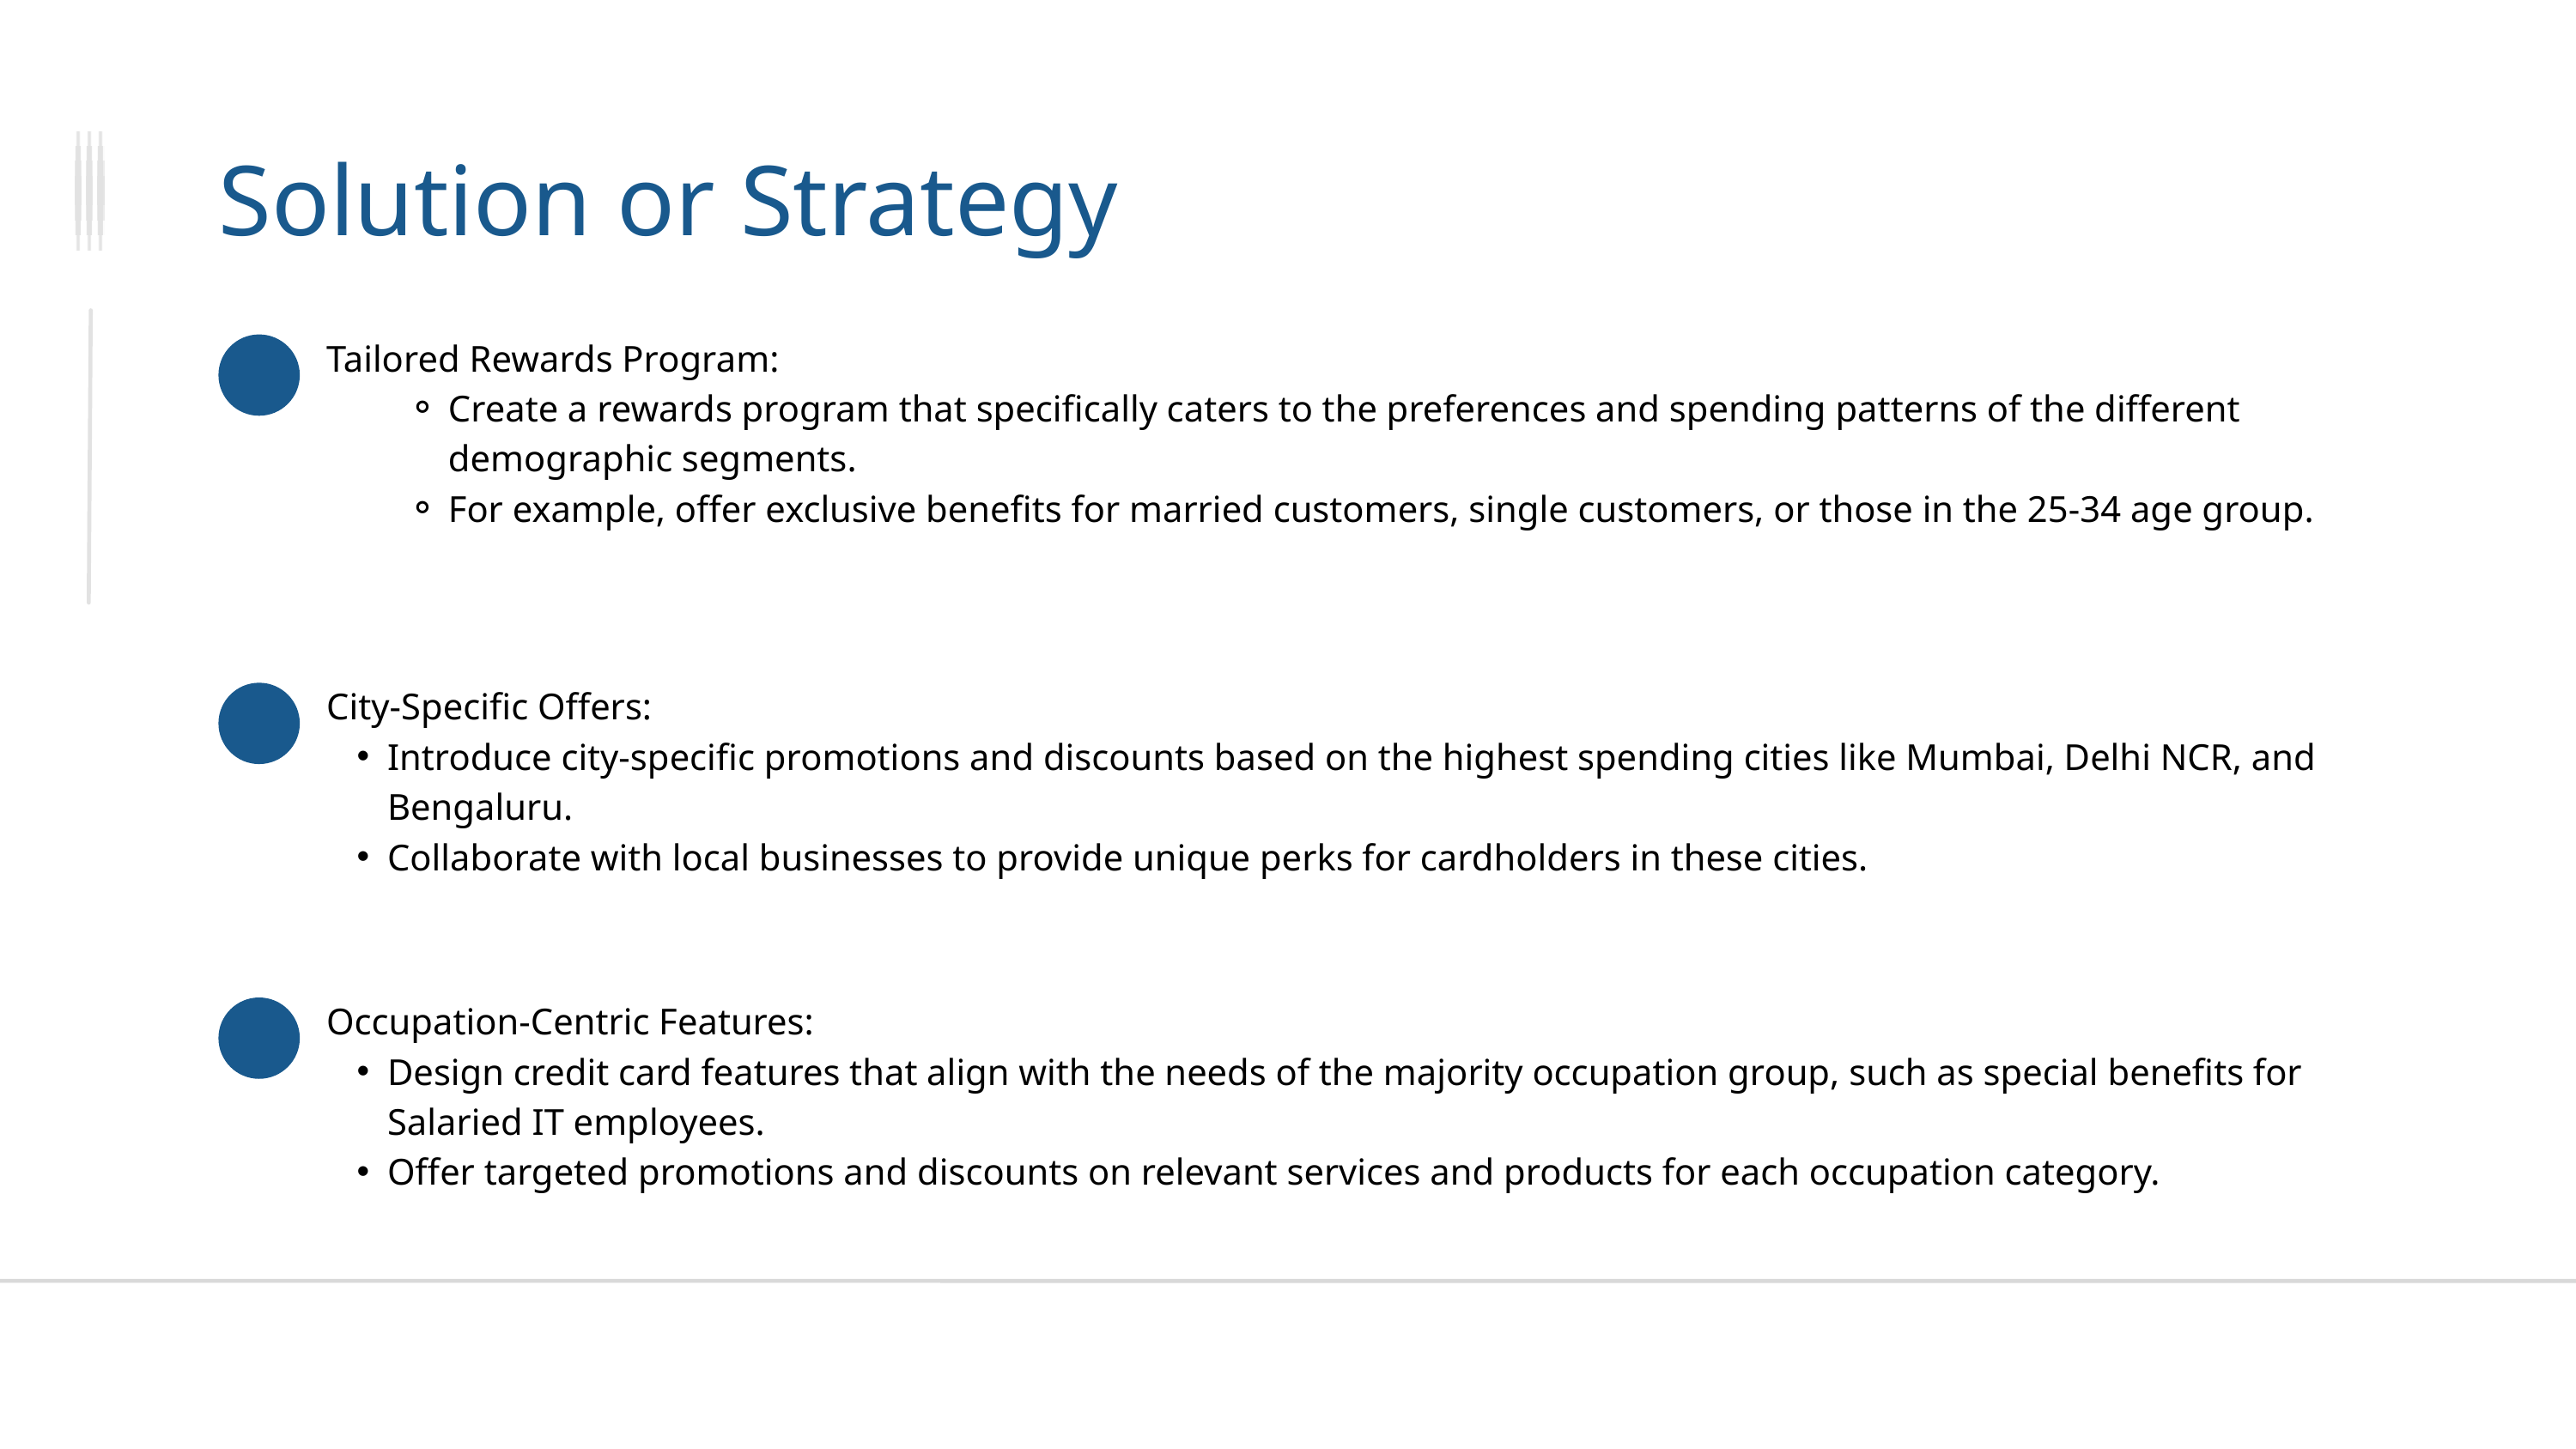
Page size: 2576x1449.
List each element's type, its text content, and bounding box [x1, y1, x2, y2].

text_box City-Specific Offers: Introduce city-specific promotions and discounts based on the highest spending cities like Mumbai, Delhi NCR, and Bengaluru. Collaborate with local businesses to provide unique perks for cardholders in these cities. [326, 677, 2432, 928]
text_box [218, 682, 301, 765]
text_box [75, 131, 105, 251]
text_box Tailored Rewards Program: Create a rewards program that specifically caters to the preferences and spending patterns of the different demographic segments. For example, offer exclusive benefits for married customers, single customers, or those in the 25-34 age group. [326, 329, 2432, 579]
text_box Occupation-Centric Features: Design credit card features that align with the needs of the majority occupation group, such as special benefits for Salaried IT employees. Offer targeted promotions and discounts on relevant services and products for each occupation category. [326, 991, 2432, 1243]
text_box Solution or Strategy [218, 158, 1265, 255]
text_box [218, 334, 301, 416]
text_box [218, 997, 301, 1080]
